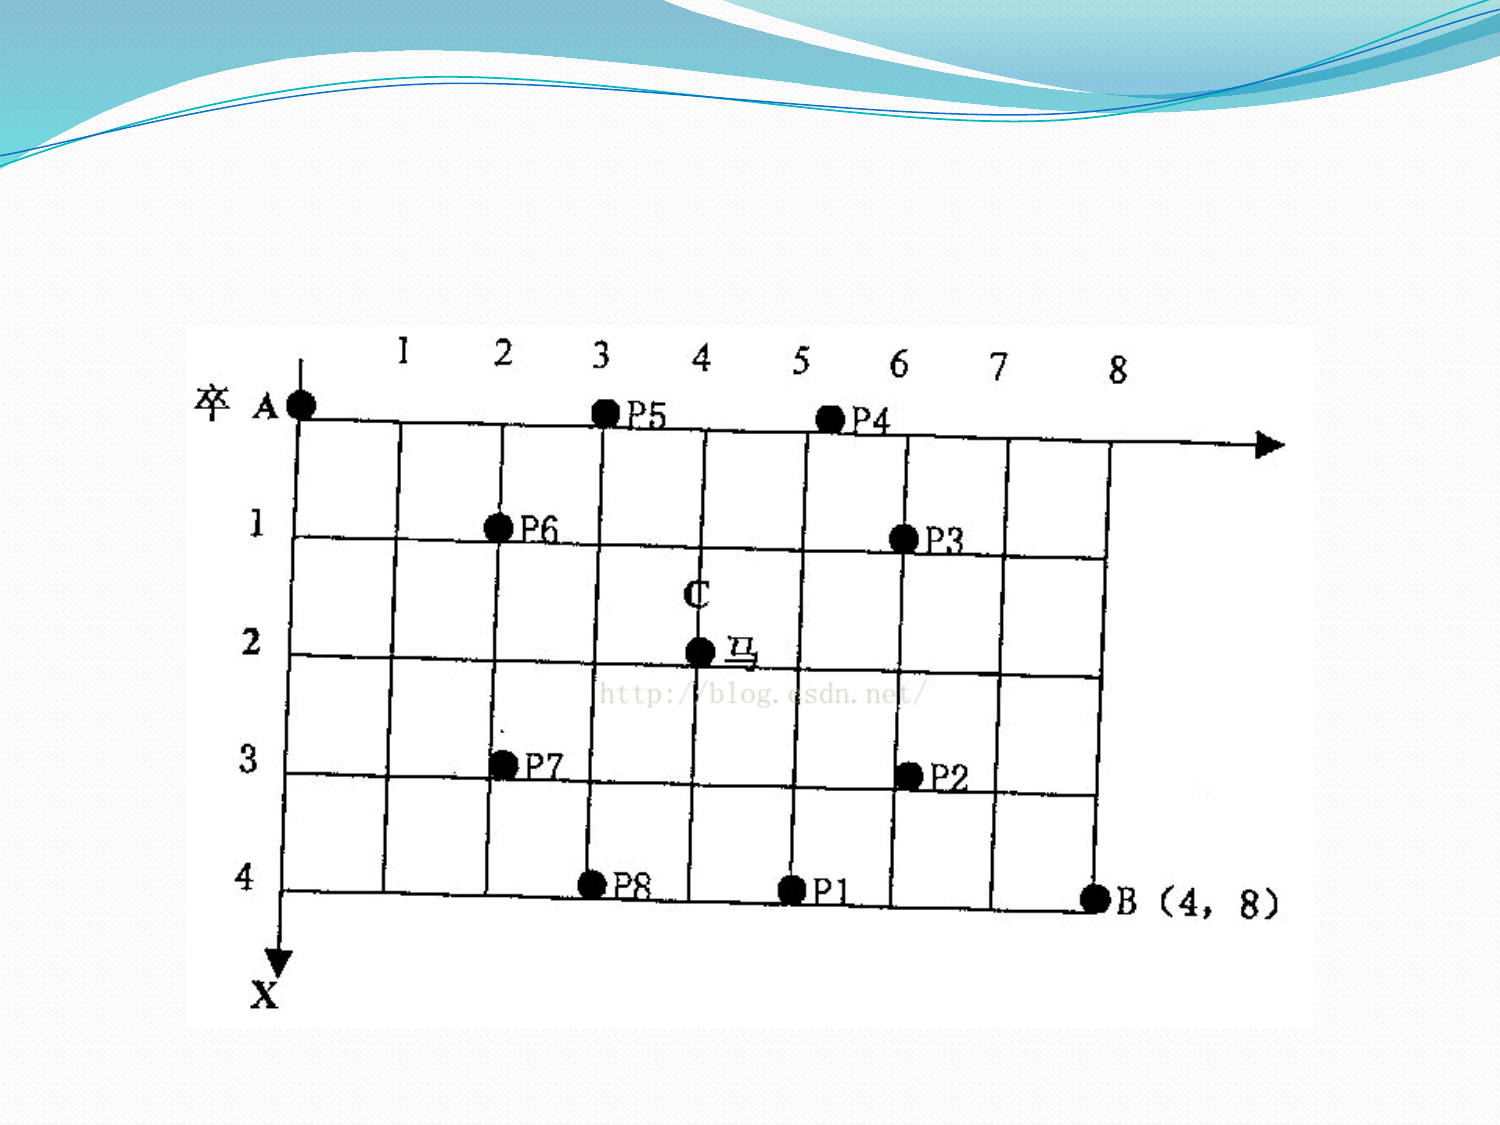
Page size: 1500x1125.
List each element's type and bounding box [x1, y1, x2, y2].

list [185, 326, 1315, 1029]
